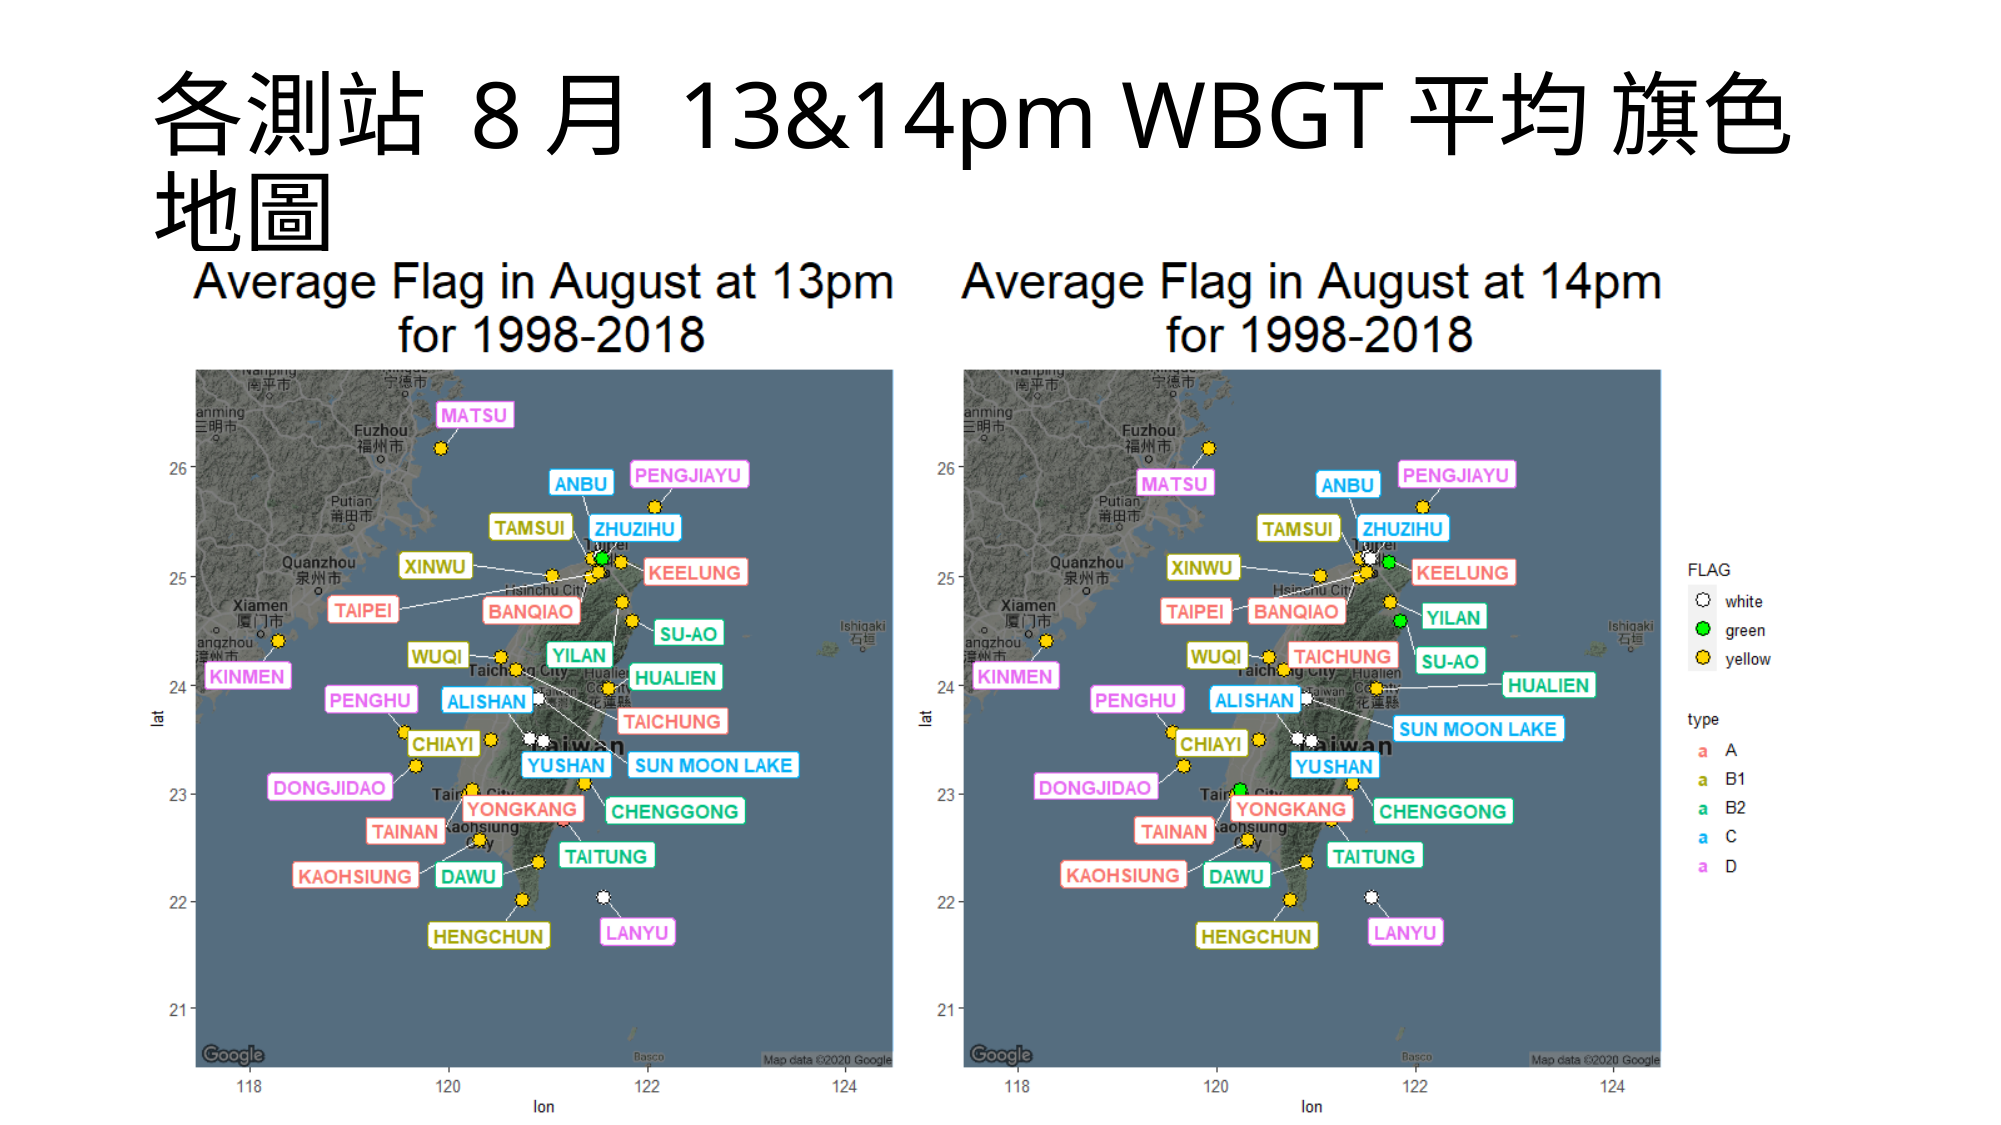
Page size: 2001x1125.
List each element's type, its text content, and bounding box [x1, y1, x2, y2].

title 各測站 8月 13&14pm WBGT平均 旗色地圖 [137, 59, 1863, 278]
picture [137, 251, 1792, 1125]
